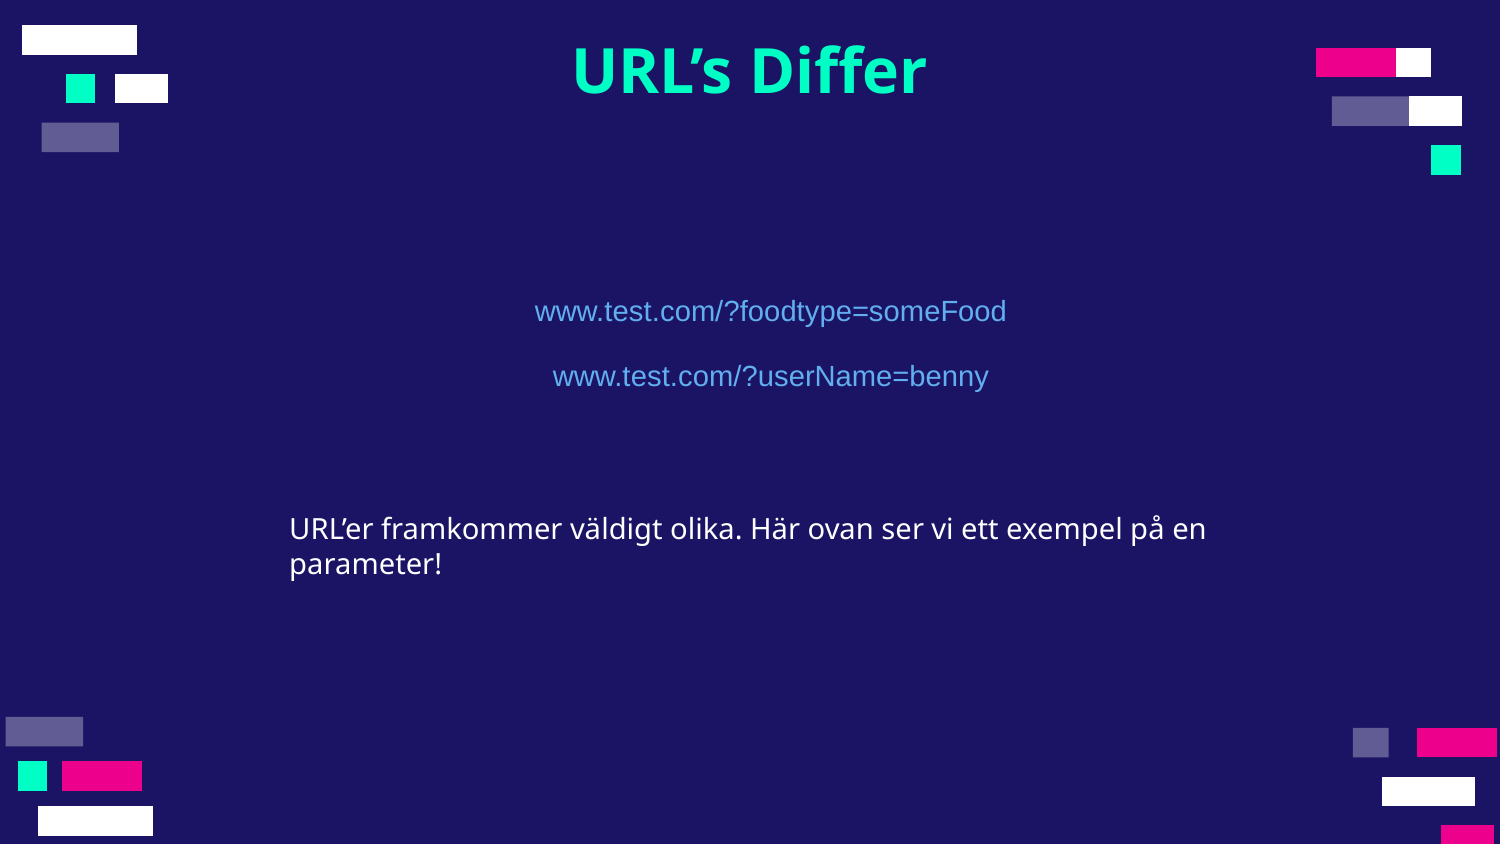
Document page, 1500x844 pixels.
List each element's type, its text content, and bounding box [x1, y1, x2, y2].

text_box [38, 806, 154, 836]
text_box [1431, 145, 1461, 175]
title URL’s Differ [209, 16, 1291, 126]
text_box [17, 761, 48, 791]
text_box [21, 25, 137, 55]
text_box URL’er framkommer väldigt olika. Här ovan ser vi ett exempel på en parameter! [274, 495, 1294, 596]
text_box [1416, 727, 1498, 758]
text_box [5, 716, 84, 747]
text_box [1381, 776, 1476, 806]
text_box [1352, 727, 1389, 758]
text_box [41, 122, 119, 153]
text_box [1316, 47, 1397, 78]
text_box [1441, 825, 1495, 844]
text_box [114, 73, 168, 104]
text_box [1331, 96, 1410, 126]
text_box [1397, 47, 1432, 78]
text_box www.test.com/?foodtype=someFood www.test.com/?userName=benny [261, 272, 1281, 408]
text_box [65, 73, 96, 104]
text_box [1410, 96, 1463, 126]
text_box [61, 761, 143, 791]
